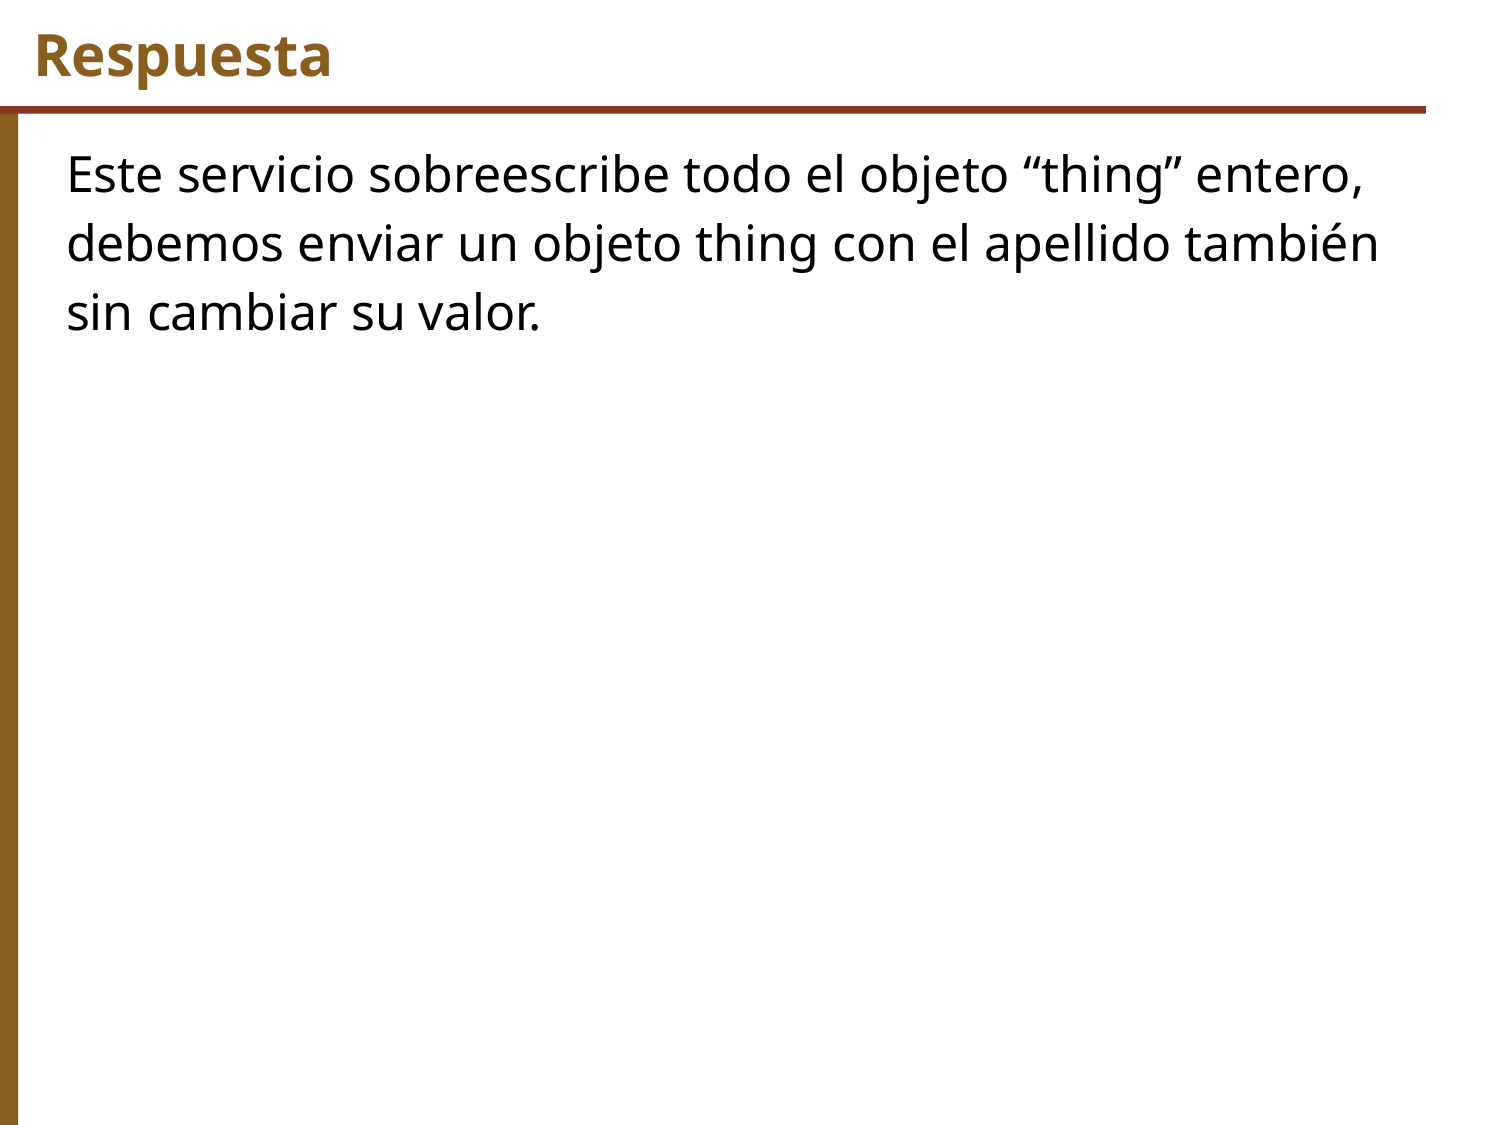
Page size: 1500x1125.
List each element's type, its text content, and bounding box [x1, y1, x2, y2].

title Respuesta [18, 0, 1500, 107]
list Este servicio sobreescribe todo el objeto “thing” entero, debemos enviar un objeto thing con el apellido también sin cambiar su valor. [51, 118, 1449, 1053]
